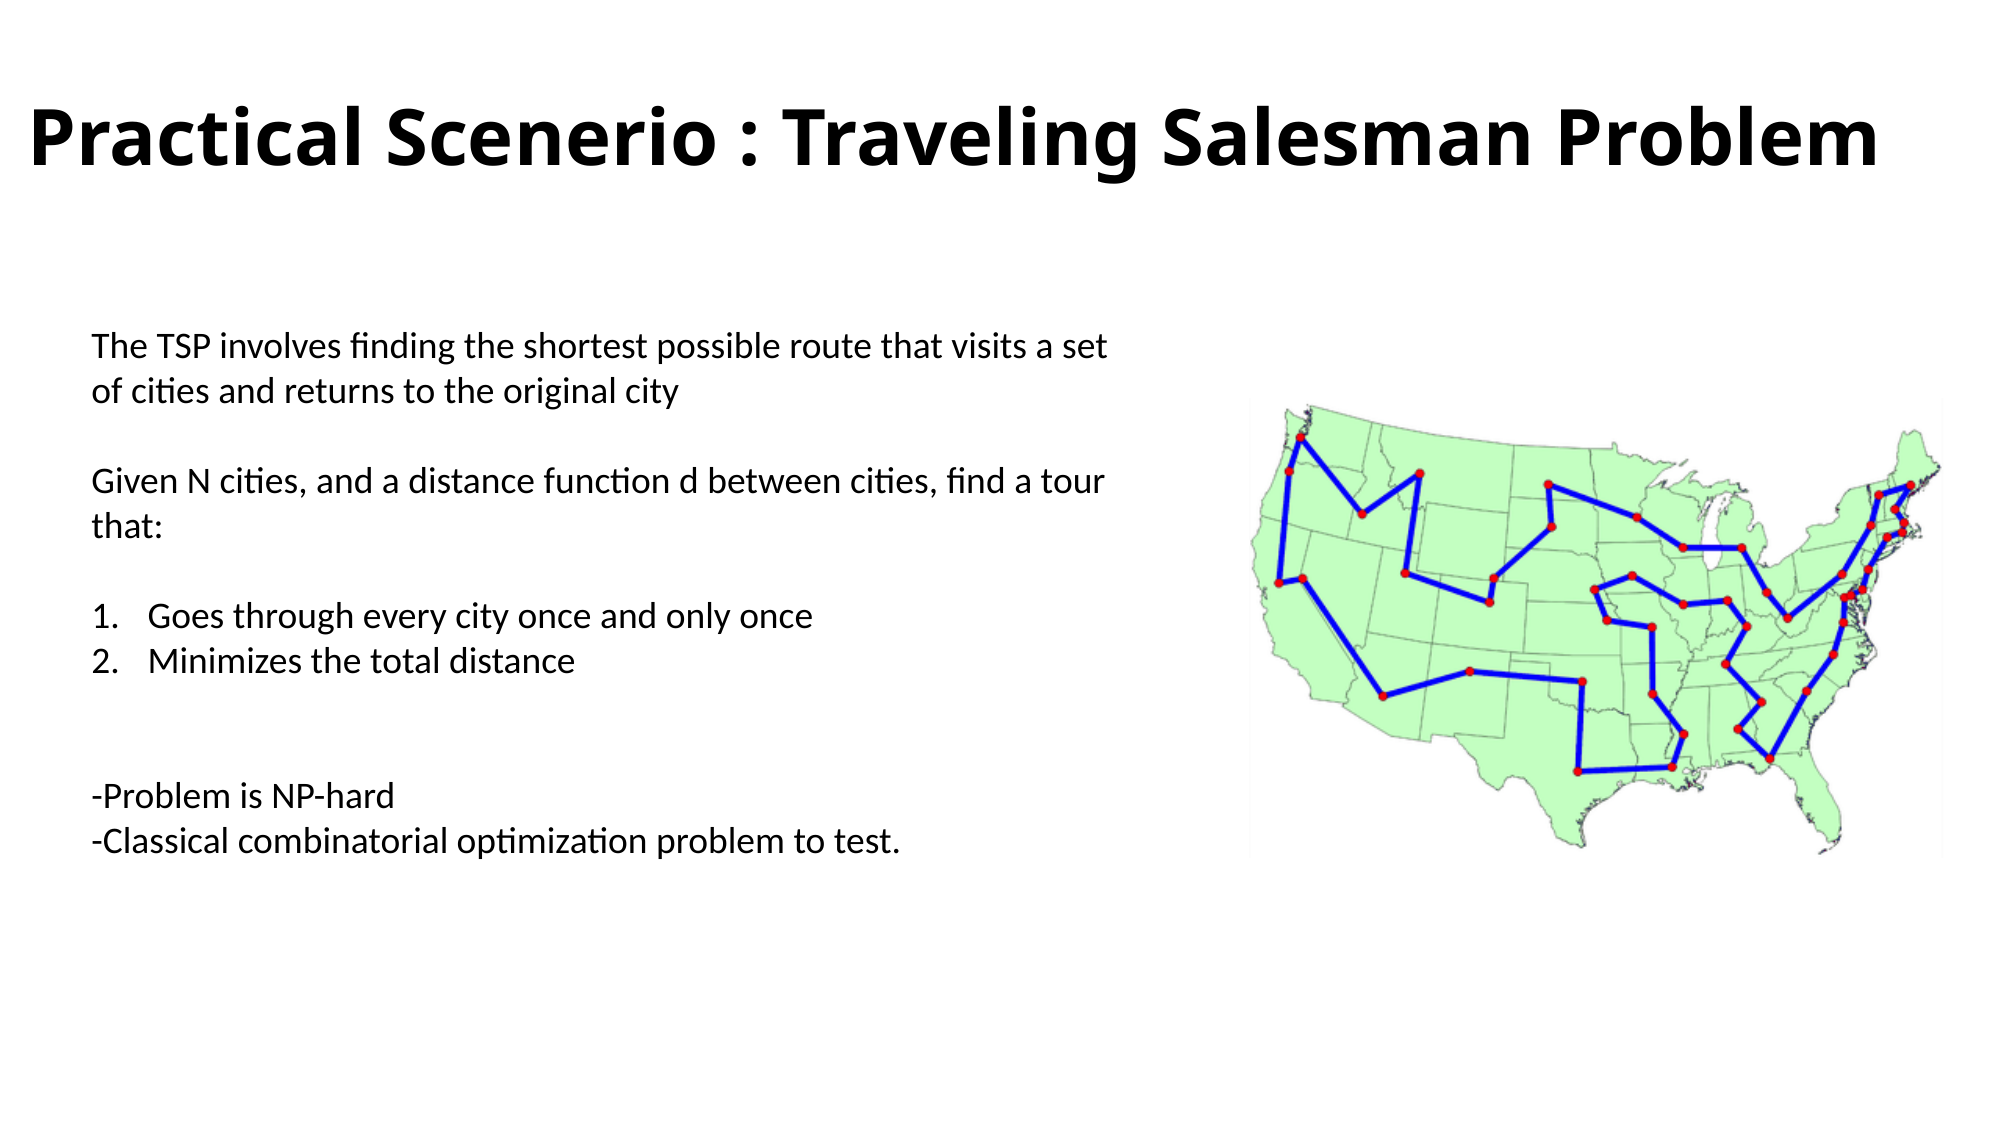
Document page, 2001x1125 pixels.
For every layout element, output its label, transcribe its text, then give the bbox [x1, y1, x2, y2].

picture [1248, 398, 1945, 859]
text_box The TSP involves finding the shortest possible route that visits a set of cities and returns to the original city Given N cities, and a distance function d between cities, find a tour that: Goes through every city once and only once Minimizes the total distance -Problem is NP-hard -Classical combinatorial optimization problem to test. [76, 313, 1162, 1003]
title Practical Scenerio : Traveling Salesman Problem [12, 59, 2000, 220]
